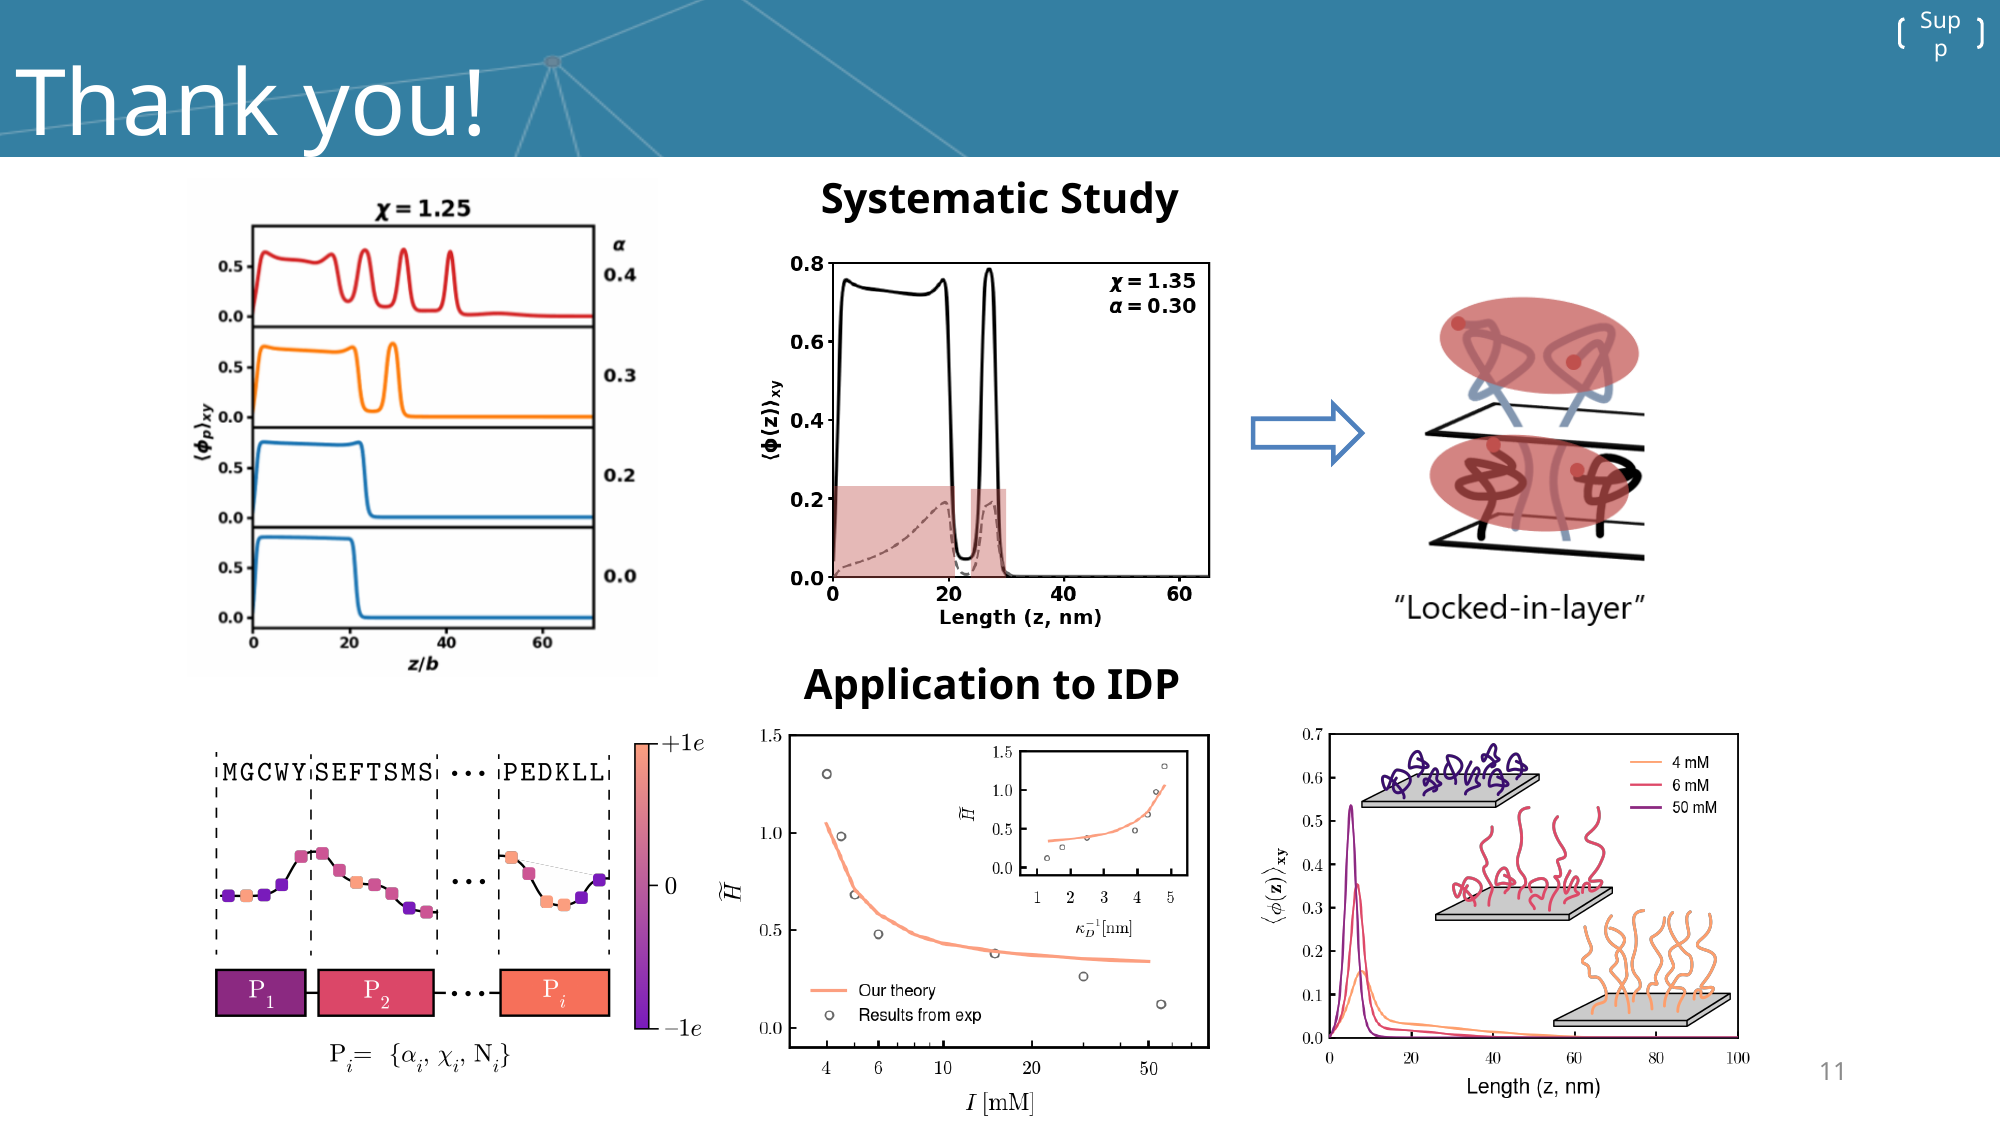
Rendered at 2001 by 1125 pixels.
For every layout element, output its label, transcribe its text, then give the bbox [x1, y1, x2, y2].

slide_number 11 [1757, 1042, 1863, 1103]
picture [185, 171, 658, 677]
picture [215, 720, 1216, 1125]
text_box [1264, 402, 1364, 465]
text_box Systematic Study [781, 164, 1219, 230]
title Thank you! [0, 23, 1725, 155]
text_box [1253, 720, 1757, 1105]
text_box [736, 234, 1264, 640]
picture [1387, 274, 1661, 660]
text_box Application to IDP [773, 650, 1212, 715]
